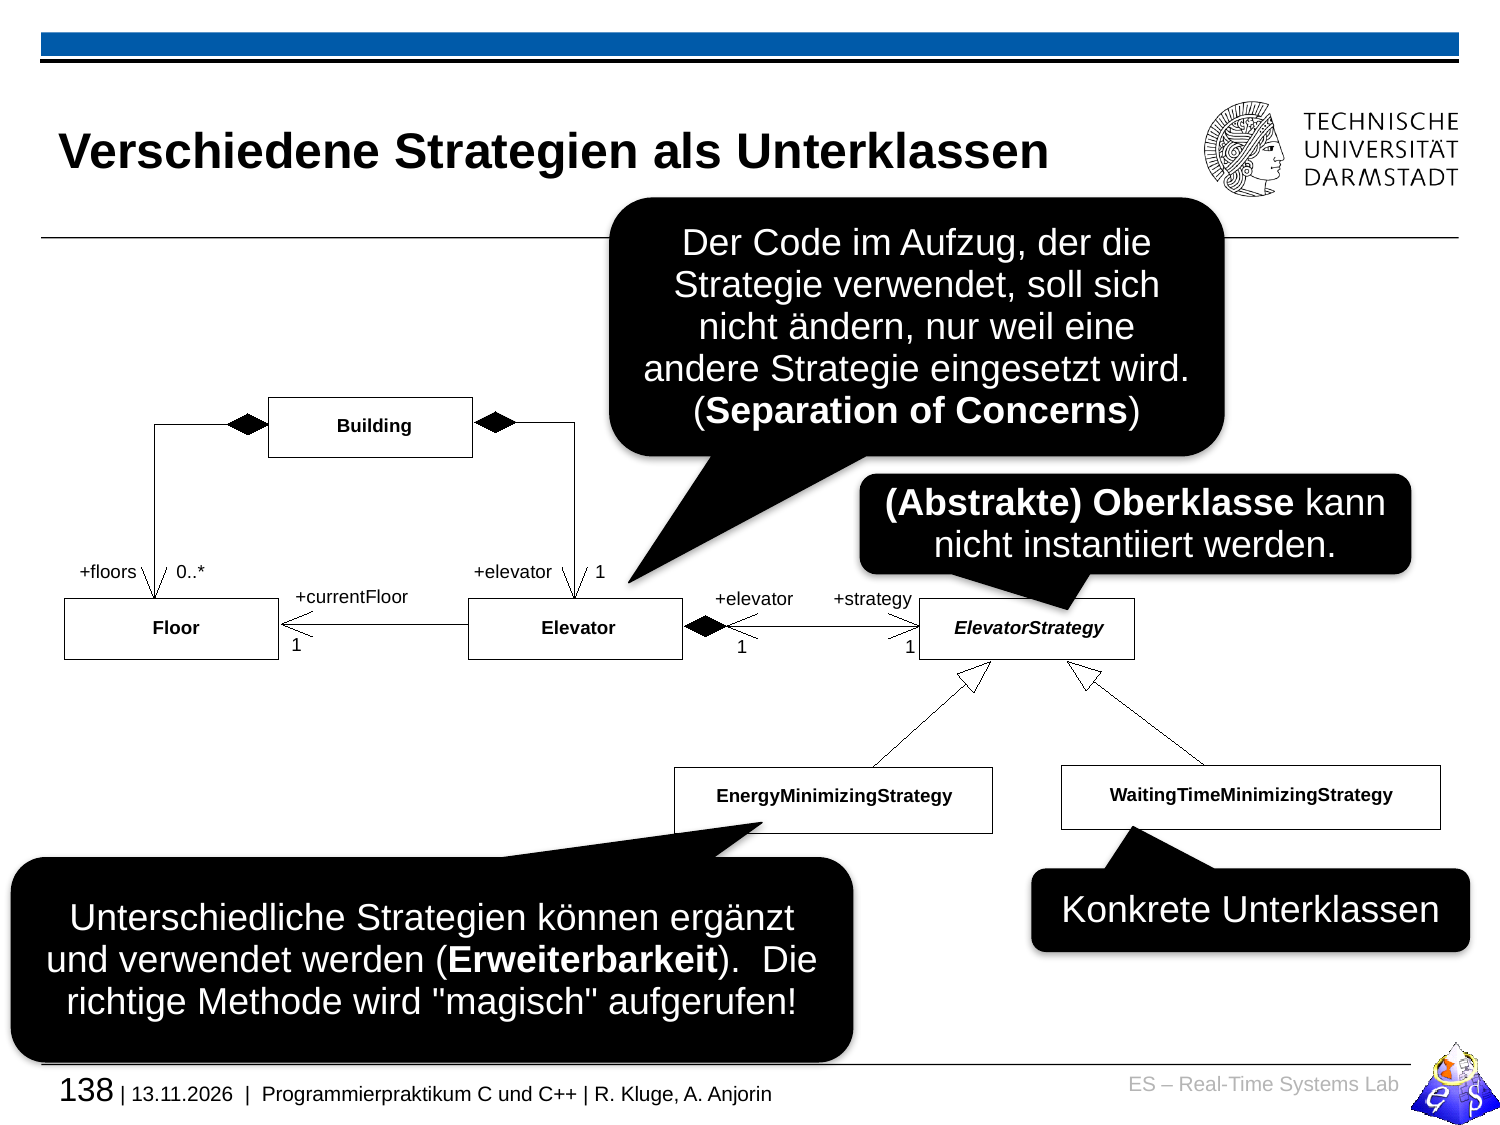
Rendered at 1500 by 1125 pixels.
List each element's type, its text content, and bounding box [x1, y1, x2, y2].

text_box Unterschiedliche Strategien können ergänzt und verwendet werden (Erweiterbarkeit). Die richtige Methode wird "magisch" aufgerufen! [10, 843, 854, 1063]
text_box Der Code im Aufzug, der die Strategie verwendet, soll sich nicht ändern, nur weil eine andere Strategie eingesetzt wird. (Separation of Concerns) [609, 197, 1225, 395]
title Verschiedene Strategien als Unterklassen [58, 80, 1187, 218]
text_box Konkrete Unterklassen [1031, 843, 1471, 953]
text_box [64, 396, 1441, 835]
picture [1187, 84, 1483, 214]
picture [1411, 1041, 1500, 1125]
